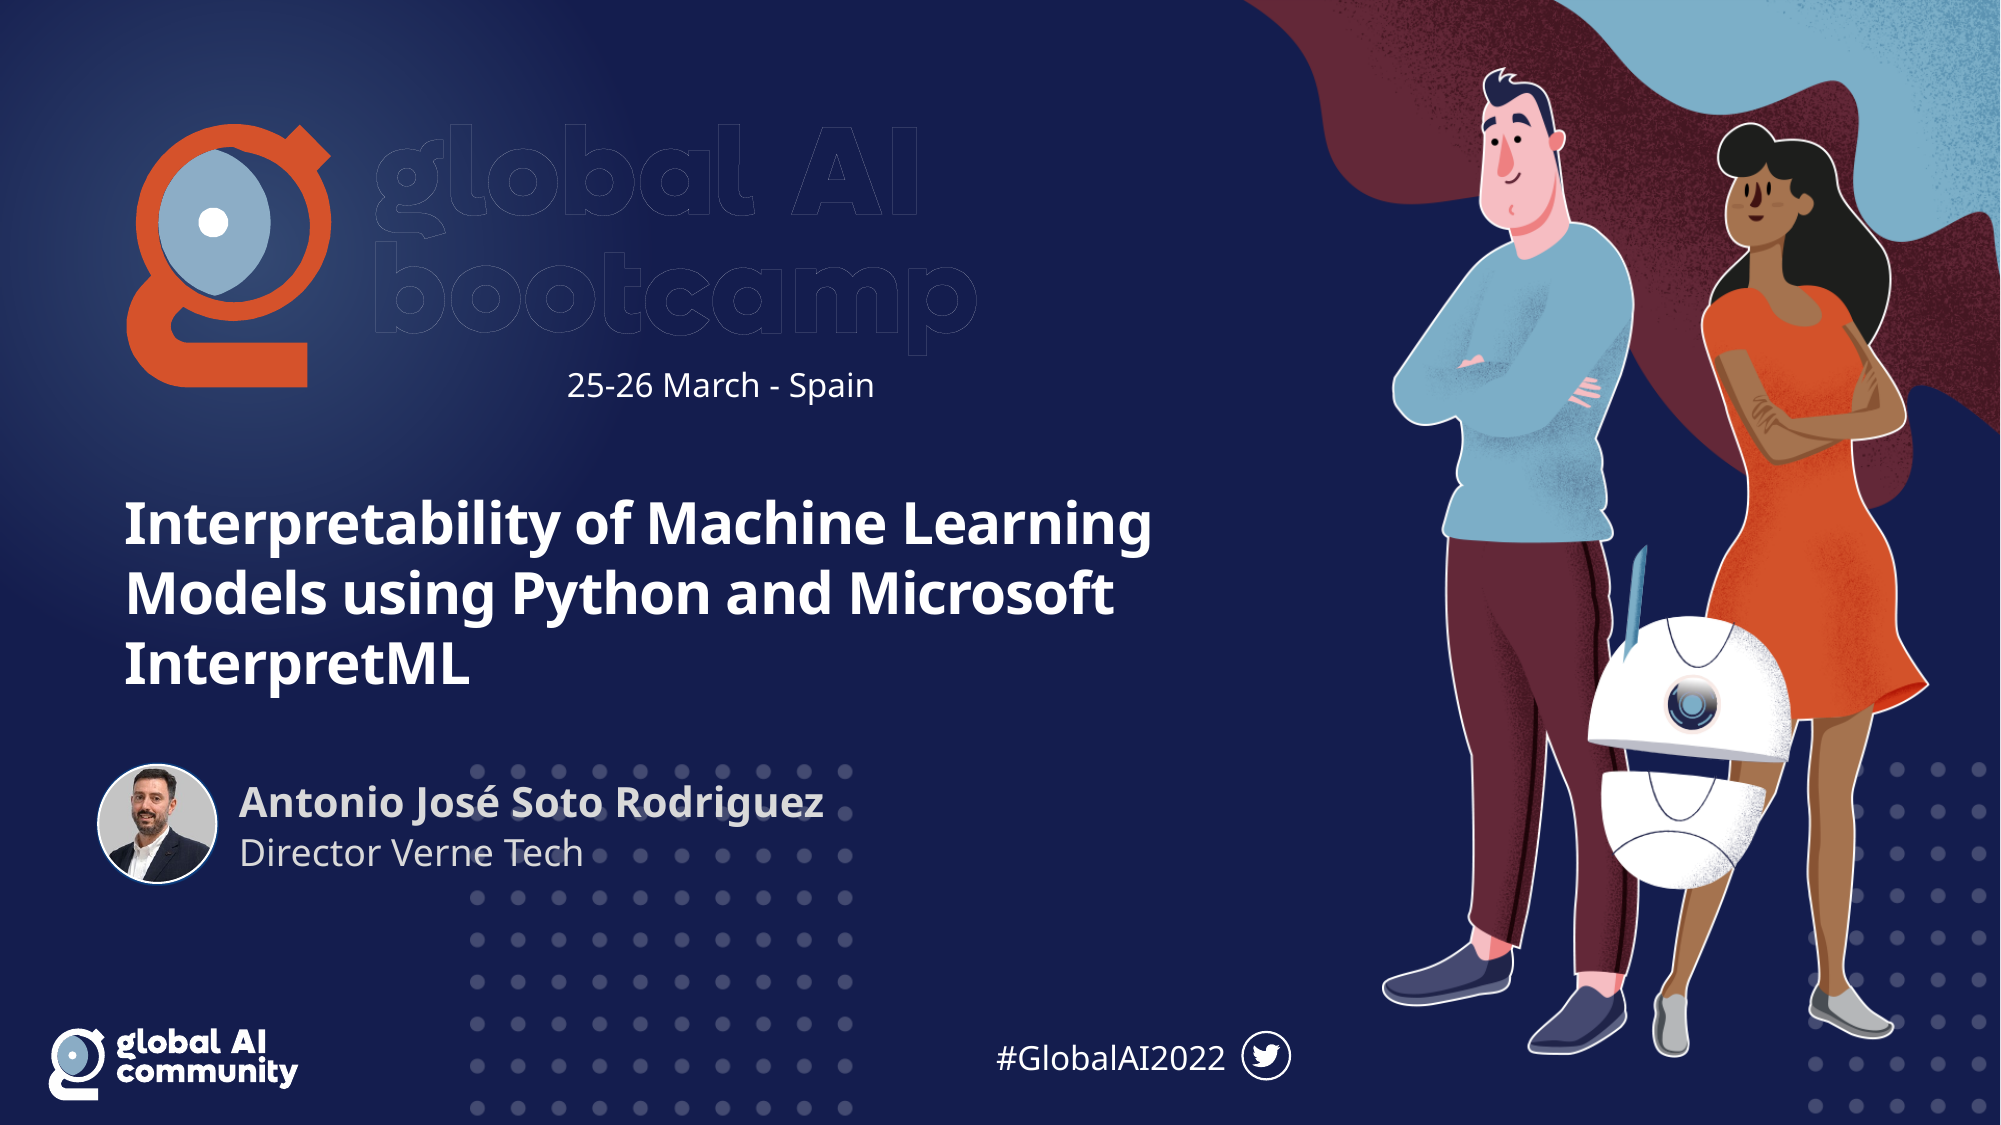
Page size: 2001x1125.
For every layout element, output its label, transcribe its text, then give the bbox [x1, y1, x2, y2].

list Antonio José Soto Rodriguez [238, 775, 1143, 827]
picture [0, 0, 2001, 1125]
list Director Verne Tech [238, 828, 1143, 875]
title Interpretability of Machine Learning Models using Python and Microsoft InterpretML [124, 554, 1333, 696]
